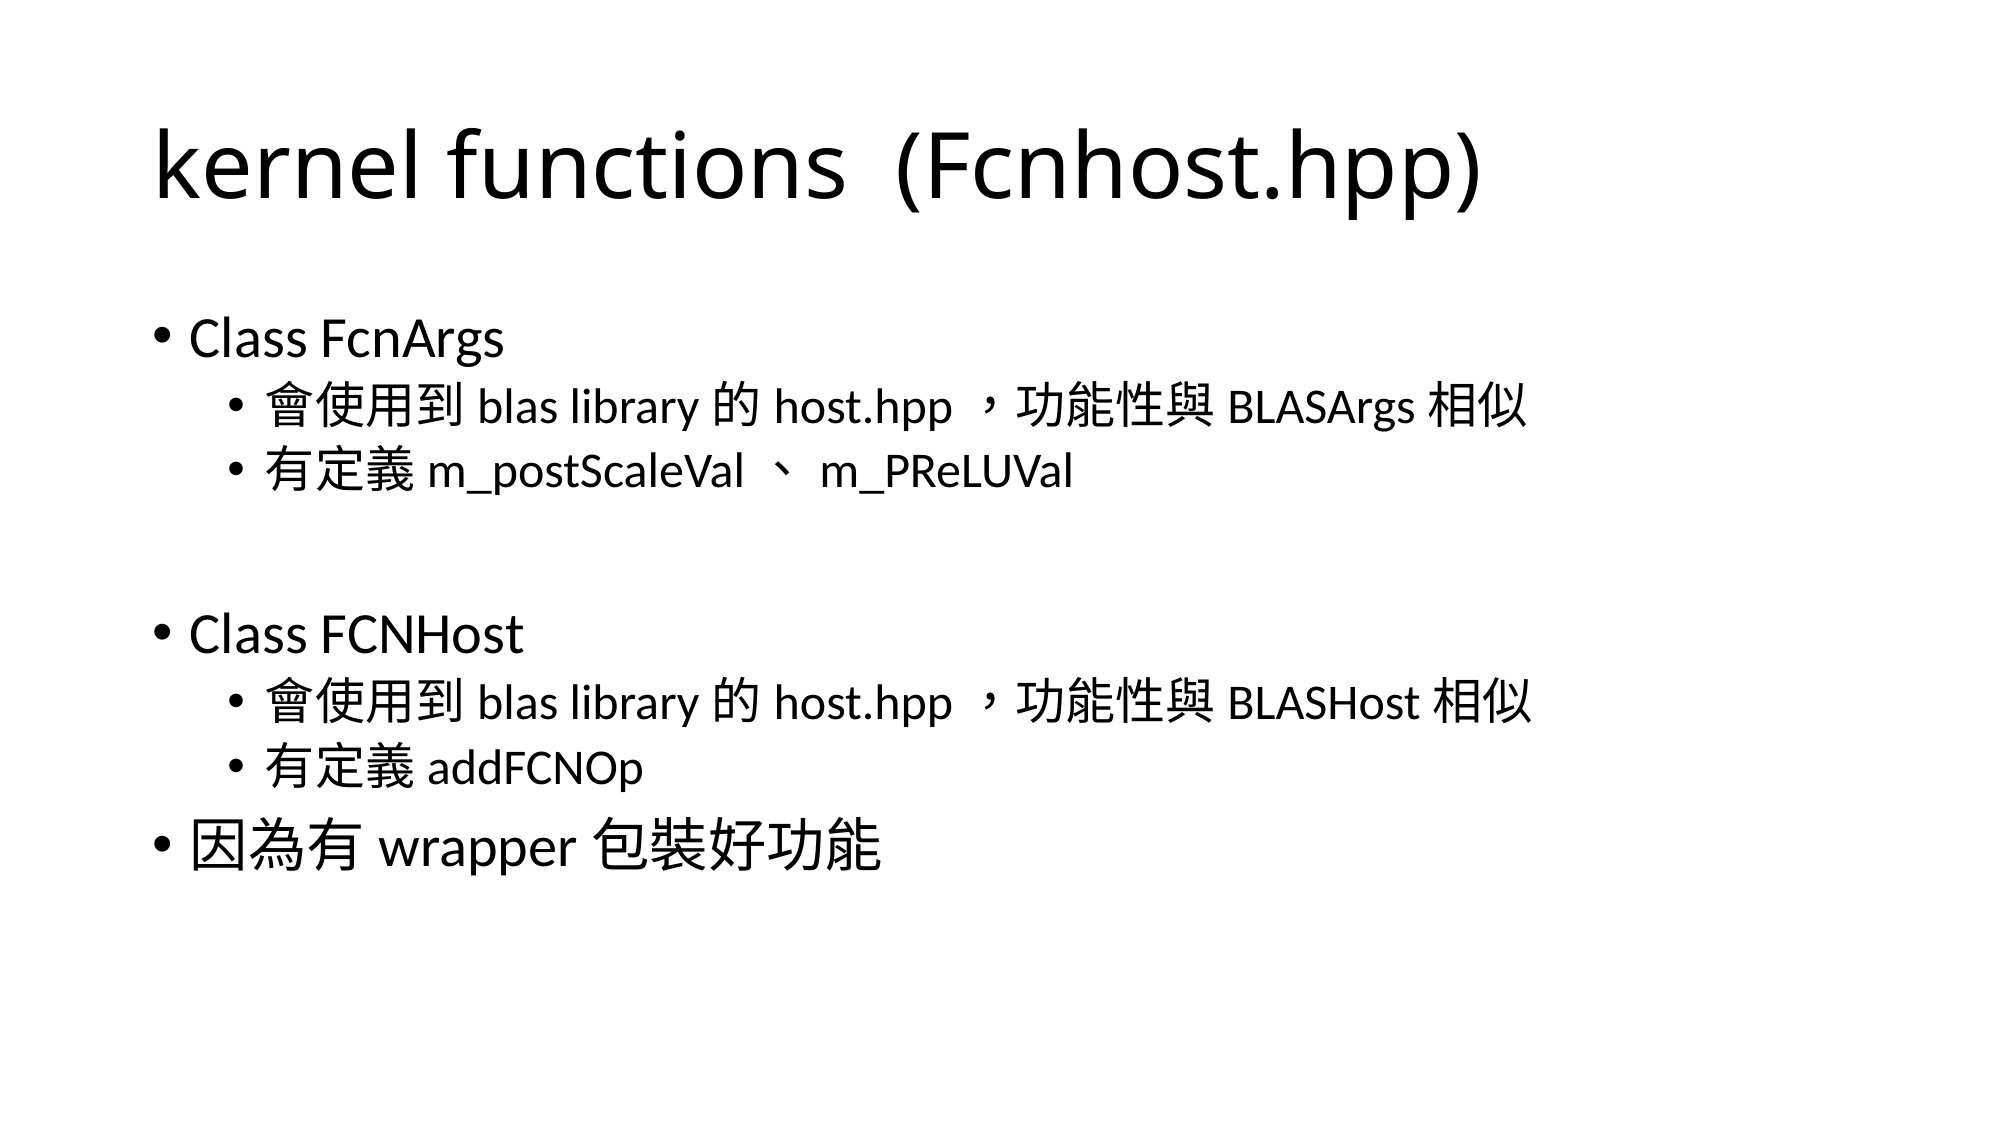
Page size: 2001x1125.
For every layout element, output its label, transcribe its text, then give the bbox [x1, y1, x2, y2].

title kernel functions (Fcnhost.hpp) [137, 59, 1863, 278]
list Class FcnArgs 會使用到blas library的host.hpp，功能性與BLASArgs相似 有定義m_postScaleVal、m_PReLUVal Class FCNHost 會使用到blas library的host.hpp，功能性與BLASHost相似 有定義addFCNOp 因為有wrapper包裝好功能 [137, 299, 1863, 1094]
